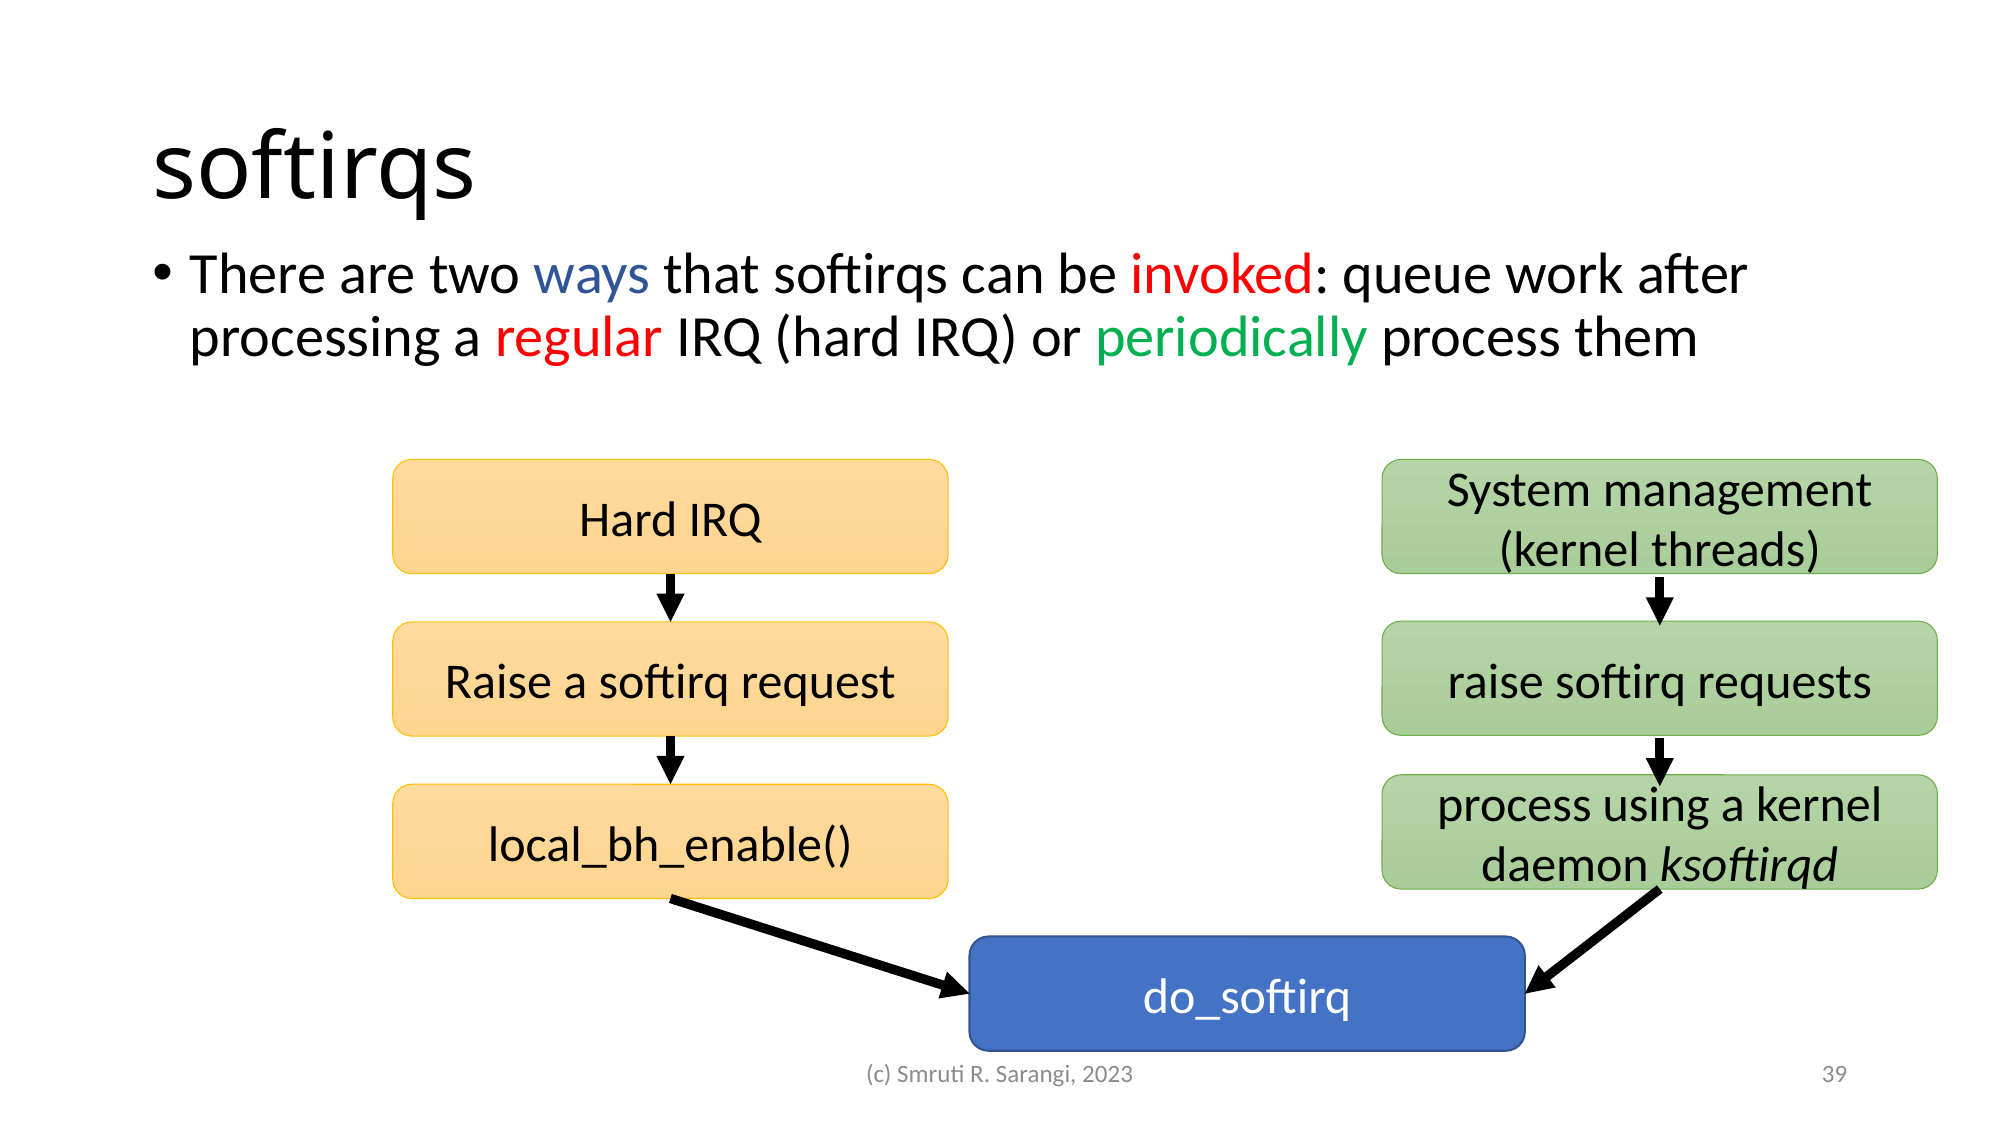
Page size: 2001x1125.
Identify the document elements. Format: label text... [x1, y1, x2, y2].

footer (c) Smruti R. Sarangi, 2023 [662, 1042, 1338, 1103]
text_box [1524, 889, 1660, 994]
slide_number 39 [1412, 1042, 1863, 1103]
text_box do_softirq [968, 935, 1526, 1052]
text_box System management (kernel threads) [1381, 458, 1938, 575]
text_box Raise a softirq request [392, 621, 949, 737]
title softirqs [137, 59, 1863, 278]
text_box local_bh_enable() [392, 783, 949, 900]
text_box raise softirq requests [1381, 620, 1938, 736]
text_box Hard IRQ [392, 458, 949, 575]
list There are two ways that softirqs can be invoked: queue work after processing a regular IRQ (hard IRQ) or periodically process them [137, 235, 1834, 383]
text_box process using a kernel daemon ksoftirqd [1381, 774, 1938, 890]
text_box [670, 898, 970, 994]
